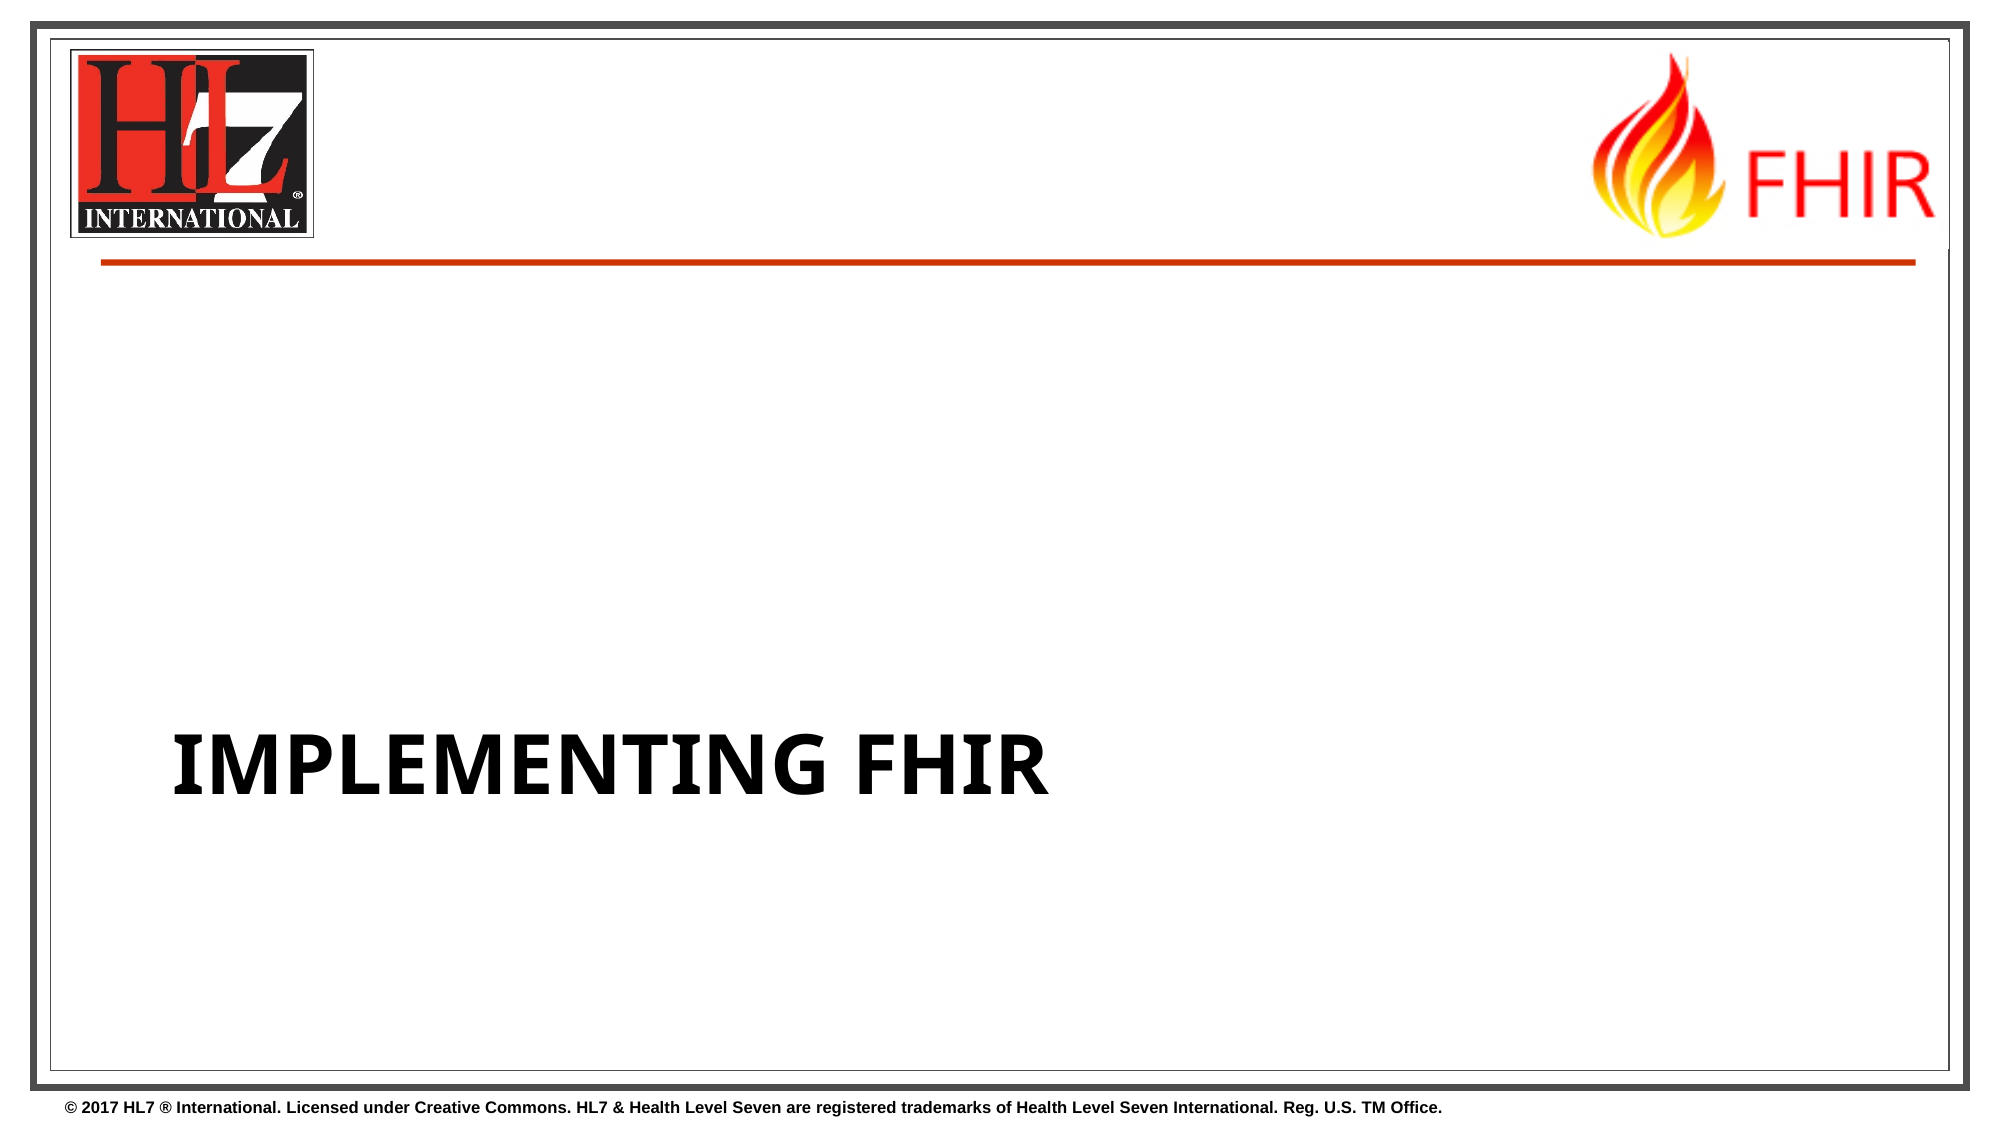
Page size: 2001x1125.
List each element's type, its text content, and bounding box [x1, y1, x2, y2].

title Implementing FHIR [157, 722, 1858, 947]
picture [1578, 42, 1949, 249]
picture [70, 49, 314, 238]
